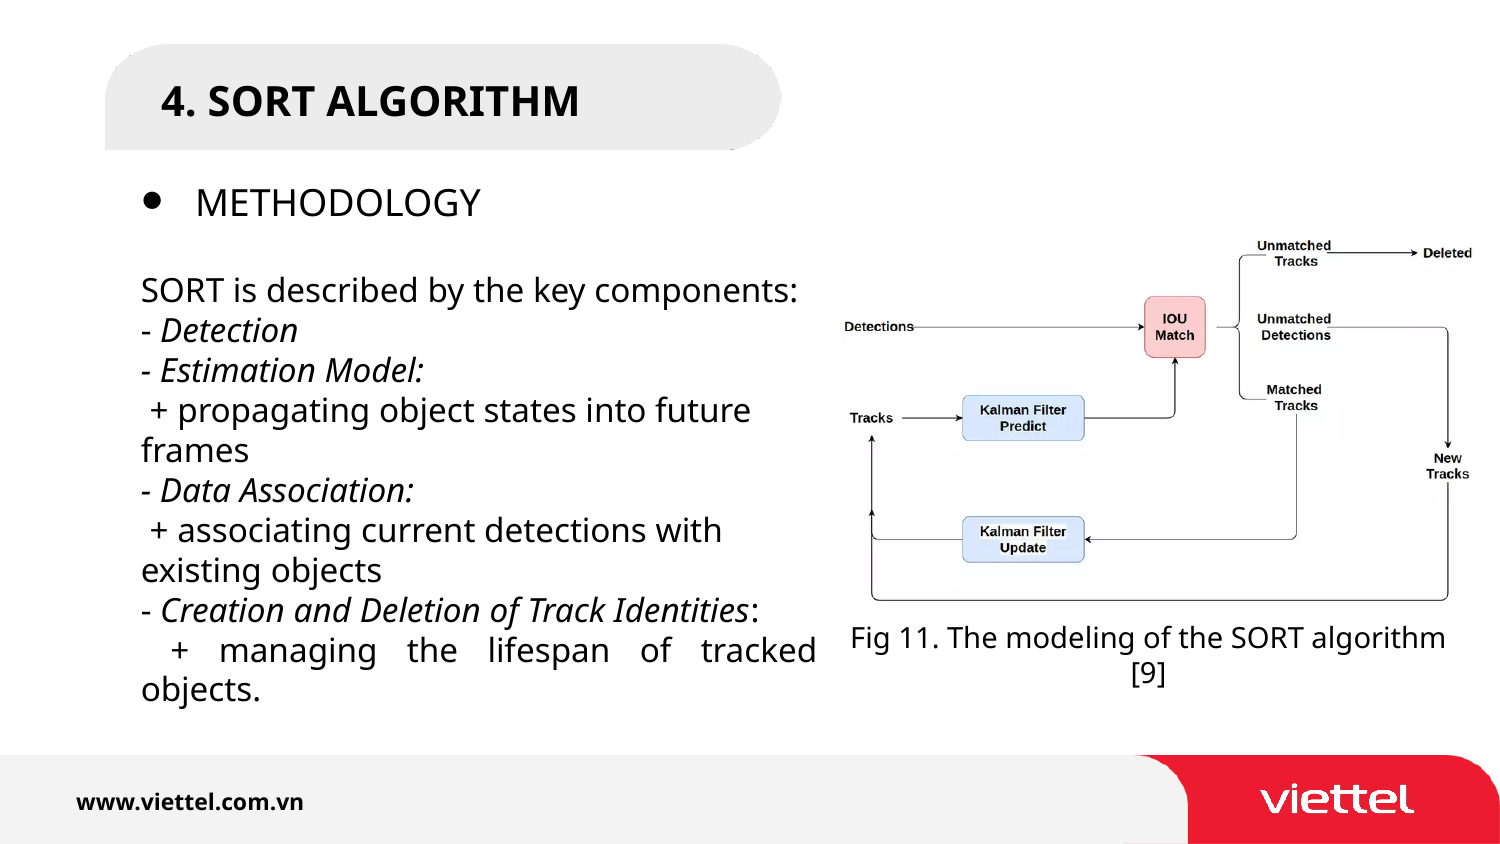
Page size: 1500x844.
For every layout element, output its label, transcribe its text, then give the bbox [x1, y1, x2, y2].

text_box METHODOLOGY SORT is described by the key components: - Detection - Estimation Model: + propagating object states into future frames - Data Association: + associating current detections with existing objects - Creation and Deletion of Track Identities: + managing the lifespan of tracked objects. [105, 172, 833, 703]
picture [104, 44, 782, 150]
picture [0, 754, 1500, 844]
text_box Fig 11. The modeling of the SORT algorithm [9] [816, 611, 1481, 697]
picture [843, 228, 1481, 615]
